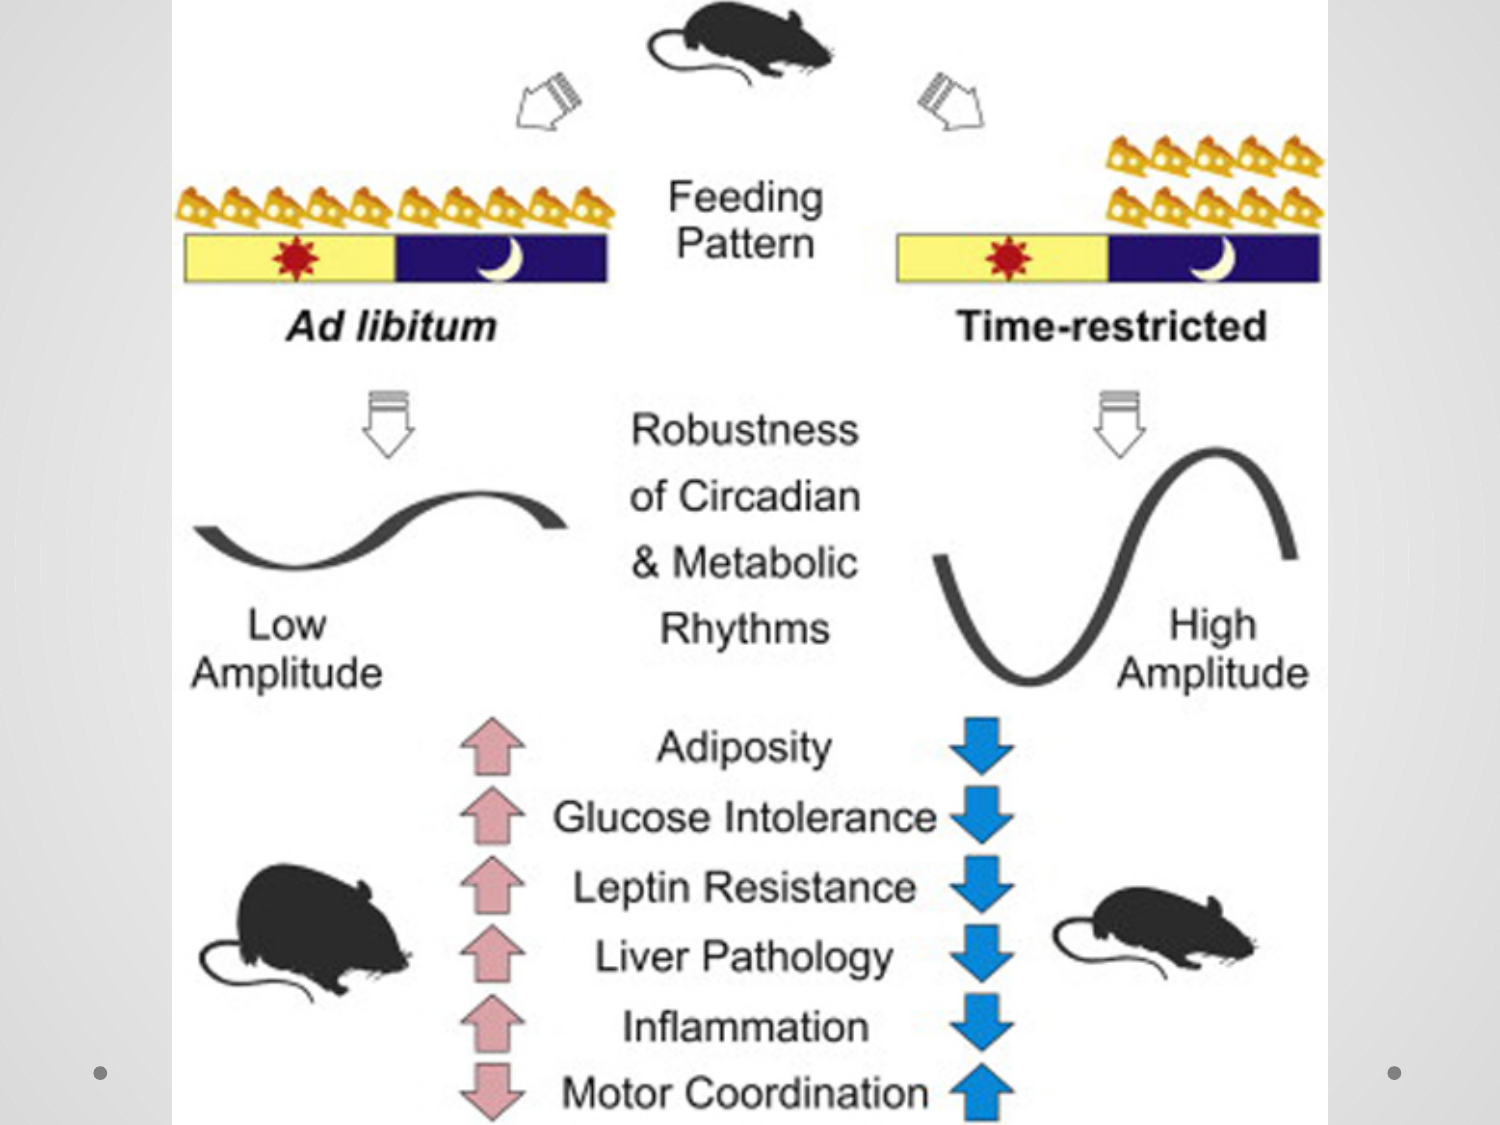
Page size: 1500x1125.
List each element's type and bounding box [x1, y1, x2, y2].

picture [171, 0, 1329, 1125]
